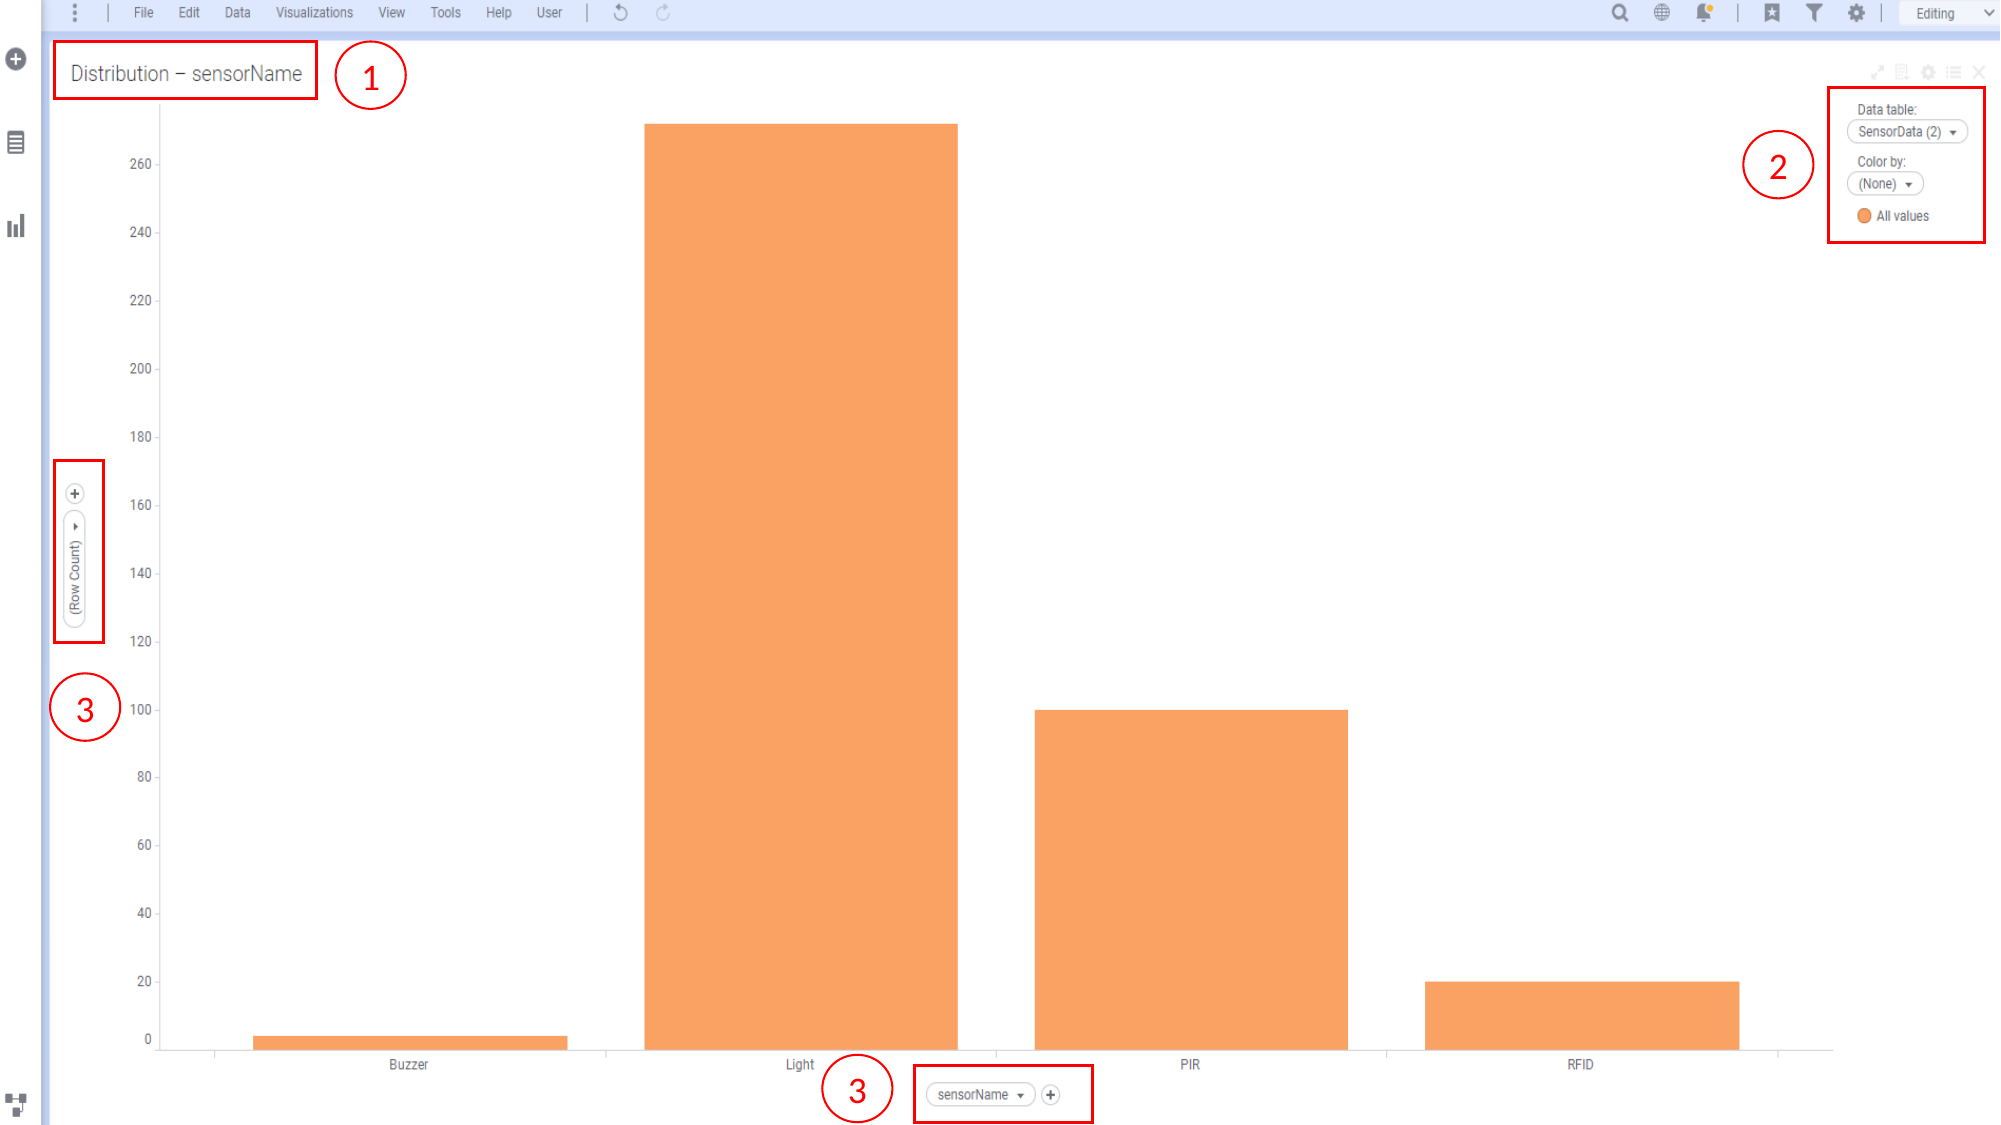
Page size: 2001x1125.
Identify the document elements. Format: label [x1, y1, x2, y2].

text_box [0, 0, 2000, 1125]
